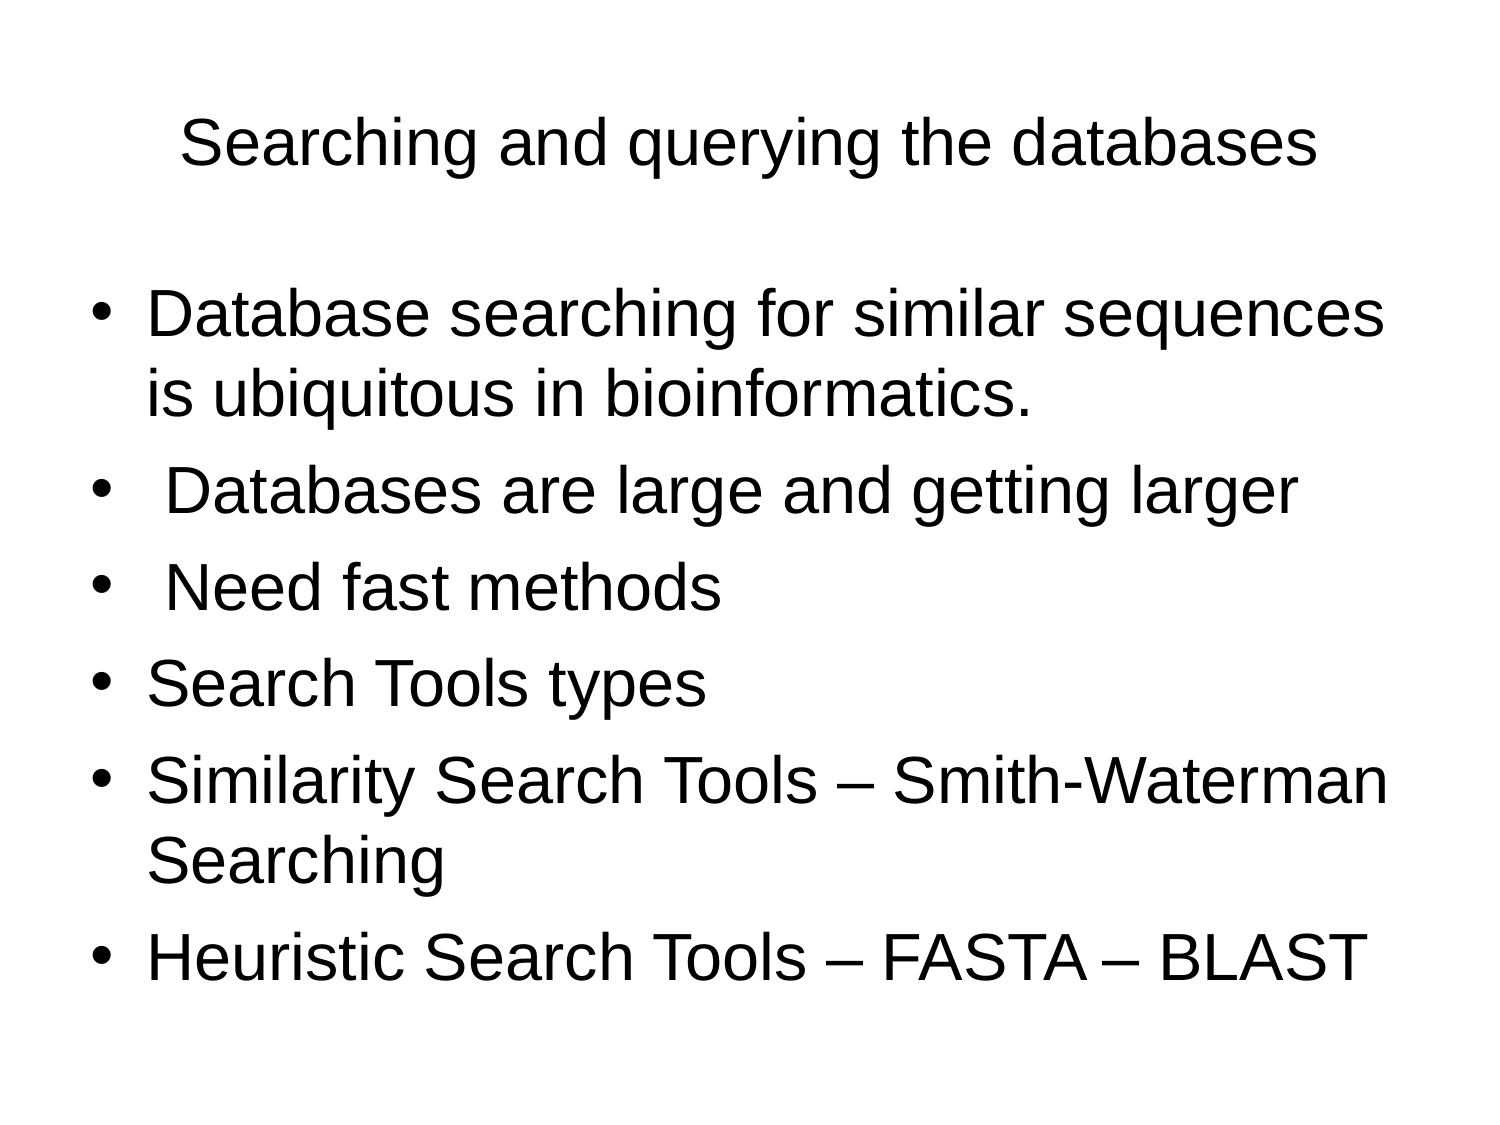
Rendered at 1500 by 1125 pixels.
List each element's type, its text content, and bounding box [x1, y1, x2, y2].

text_box Database searching for similar sequences is ubiquitous in bioinformatics. Databases are large and getting larger Need fast methods Search Tools types Similarity Search Tools – Smith-Waterman Searching Heuristic Search Tools – FASTA – BLAST [74, 262, 1425, 1005]
text_box Searching and querying the databases [74, 45, 1425, 233]
